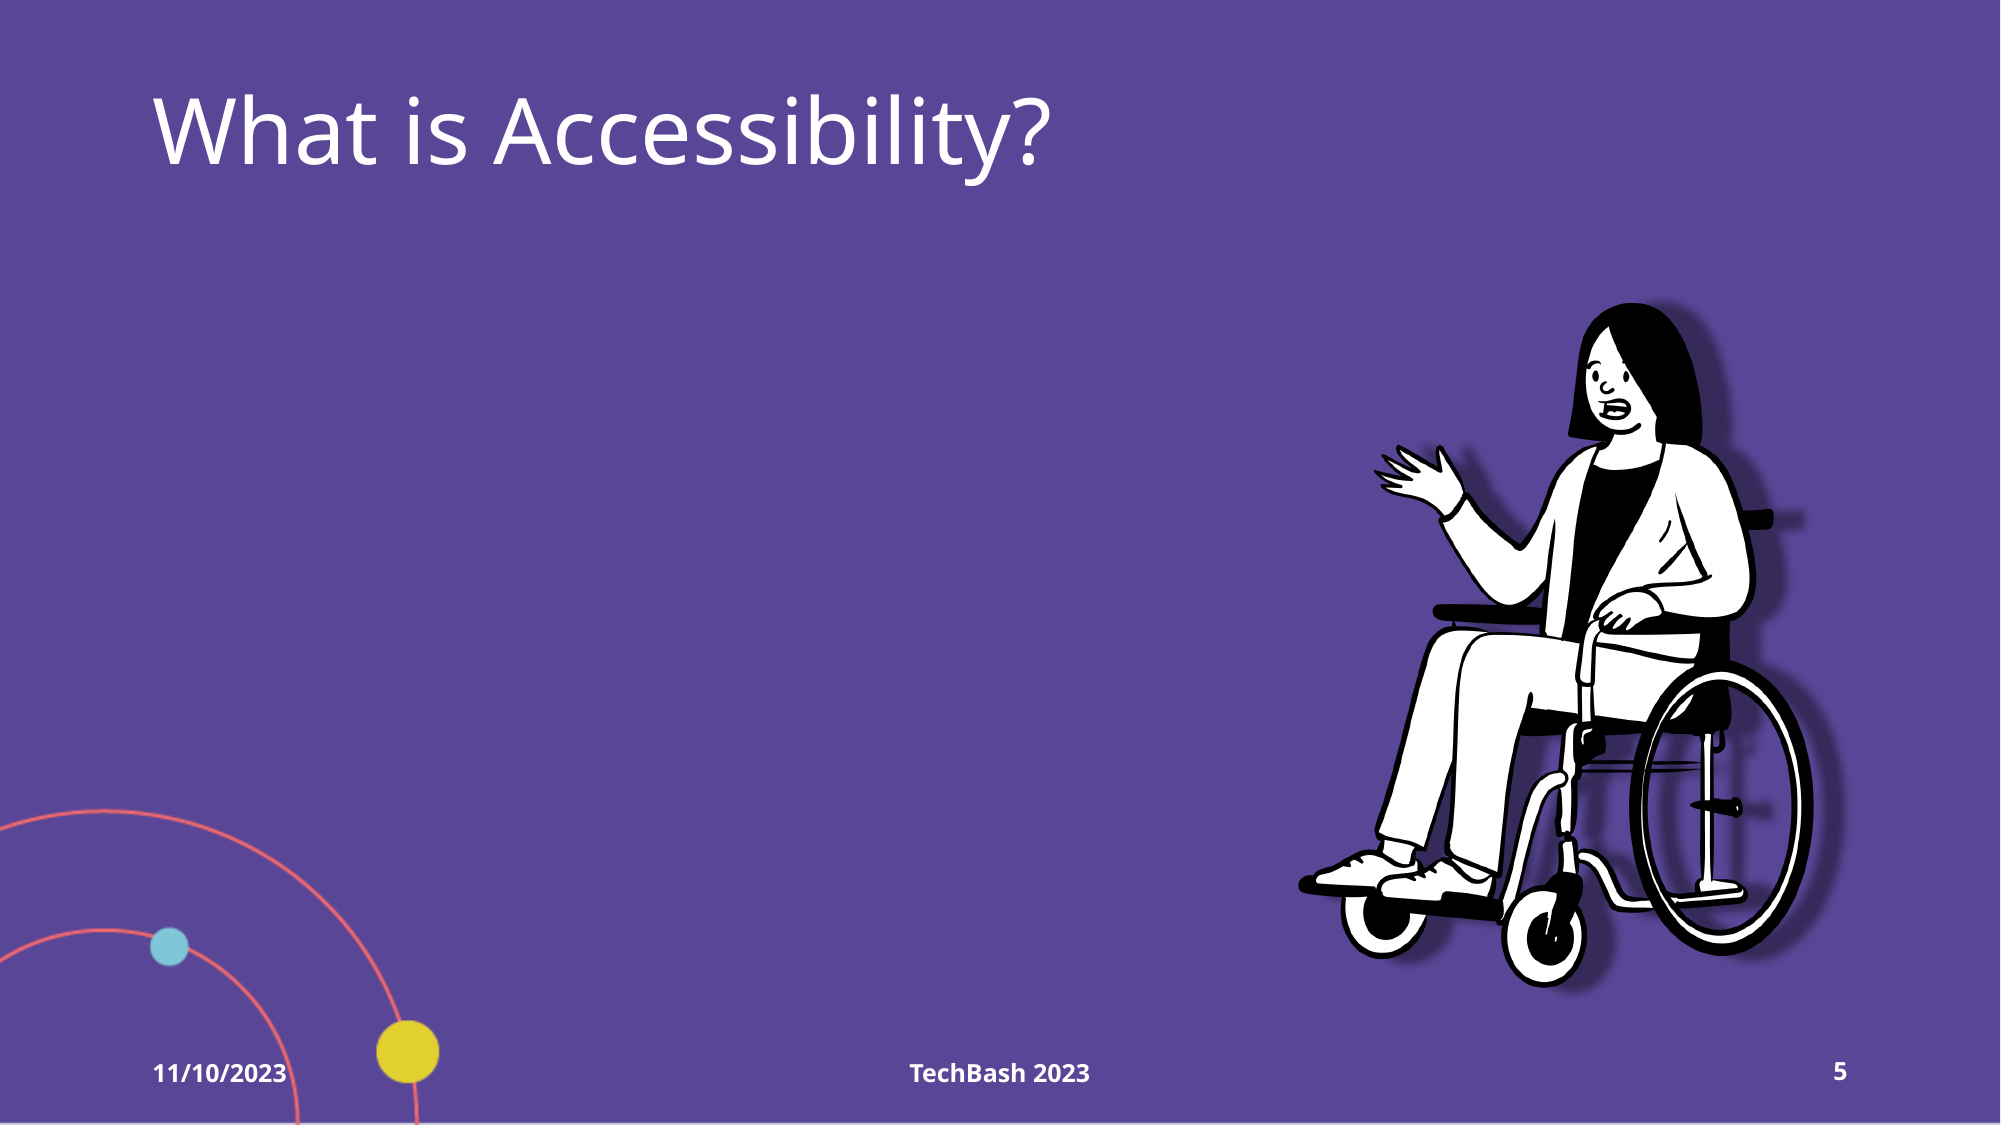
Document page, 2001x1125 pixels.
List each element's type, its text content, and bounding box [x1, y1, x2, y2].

picture [0, 0, 2001, 1125]
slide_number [137, 1042, 588, 1103]
footer TechBash 2023 [662, 1042, 1338, 1103]
slide_number 5 [1412, 1042, 1863, 1103]
title What is Accessibility? [137, 26, 1505, 244]
